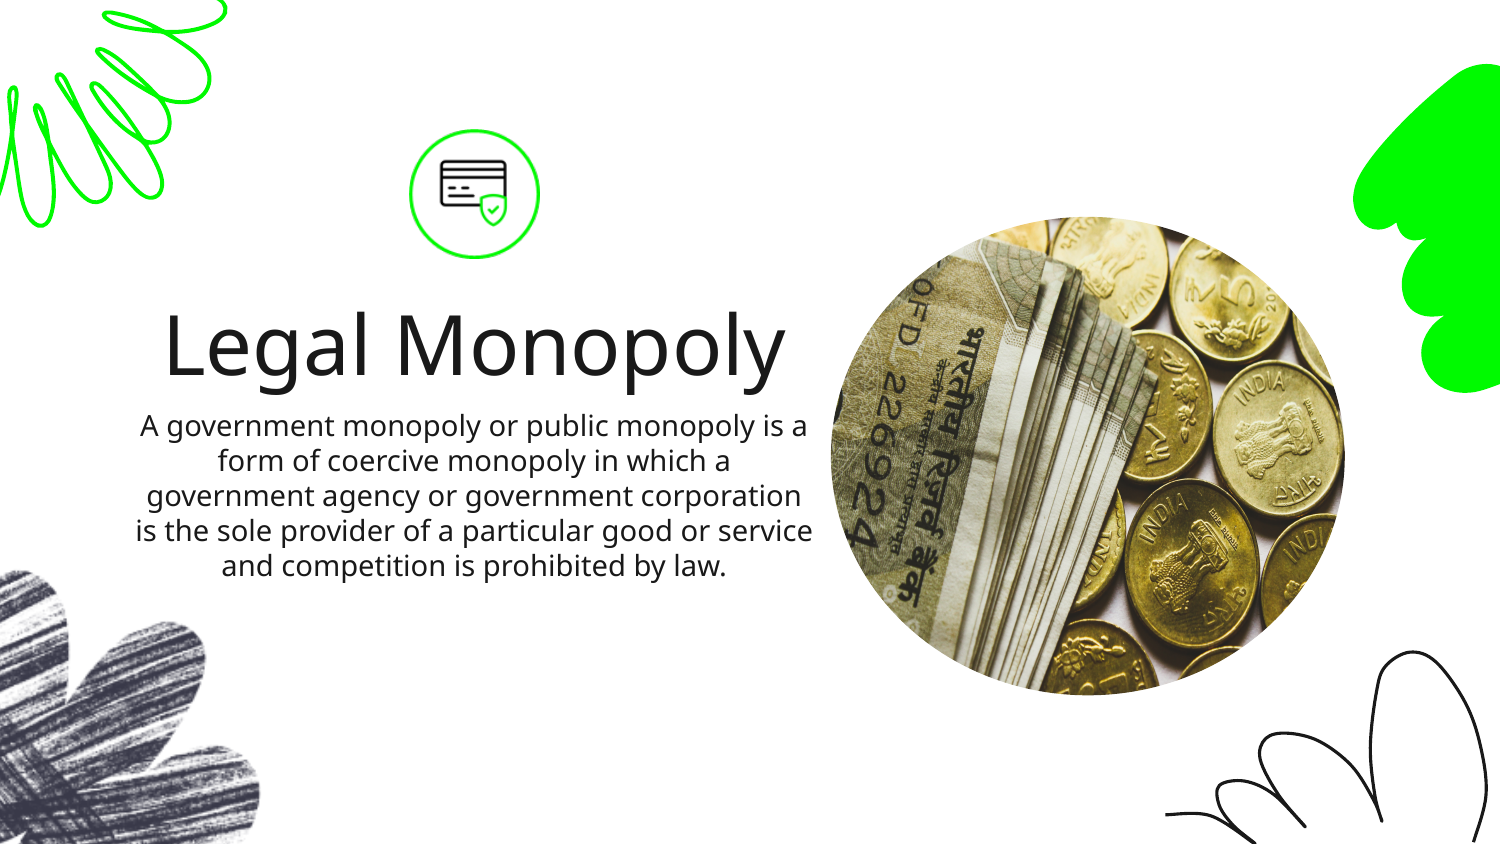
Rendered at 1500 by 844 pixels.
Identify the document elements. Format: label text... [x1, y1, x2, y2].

picture [409, 129, 540, 260]
picture [830, 216, 1346, 696]
text_box [1165, 652, 1487, 844]
title Legal Monopoly [118, 269, 825, 392]
picture [0, 481, 351, 844]
subtitle A government monopoly or public monopoly is a form of coercive monopoly in which a government agency or government corporation is the sole provider of a particular good or service and competition is prohibited by law. [118, 392, 825, 614]
